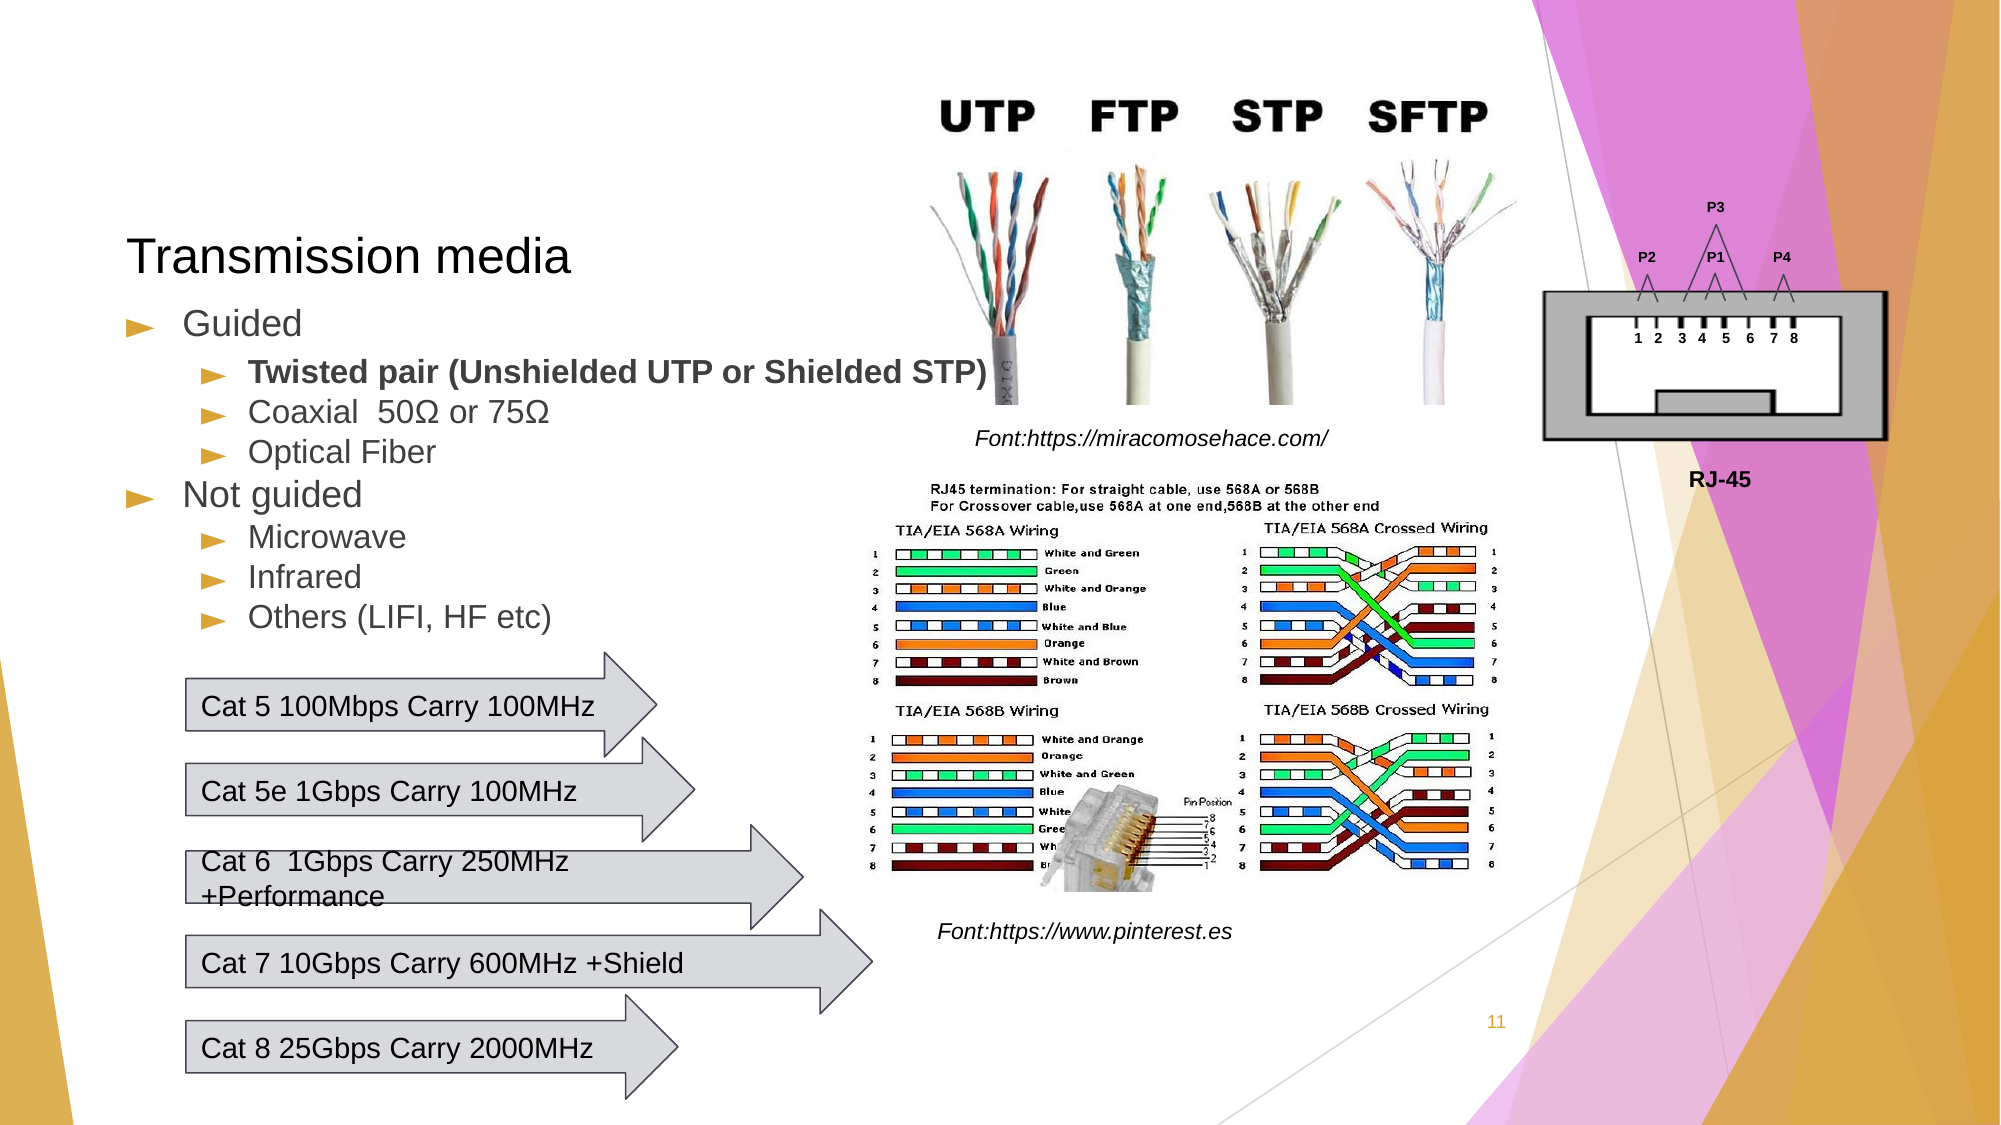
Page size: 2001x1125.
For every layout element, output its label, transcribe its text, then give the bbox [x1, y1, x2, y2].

text_box Font:https://www.pinterest.es [922, 902, 1415, 958]
text_box Cat 5e 1Gbps Carry 100MHz [185, 737, 695, 842]
picture [817, 484, 1541, 892]
slide_number ‹#› [1409, 991, 1522, 1051]
text_box Cat 7 10Gbps Carry 600MHz +Shield [185, 909, 873, 1014]
text_box Cat 8 25Gbps Carry 2000MHz [185, 994, 679, 1100]
text_box Cat 6 1Gbps Carry 250MHz +Performance [185, 824, 804, 930]
text_box Font:https://miracomosehace.com/ [959, 414, 1452, 465]
text_box Cat 5 100Mbps Carry 100MHz [185, 652, 657, 758]
list Guided Twisted pair (Unshielded UTP or Shielded STP) Coaxial 50Ω or 75Ω Optical Fiber Not guided Microwave Infrared Others (LIFI, HF etc) [111, 292, 1507, 543]
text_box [1513, 188, 1928, 526]
picture [902, 55, 1522, 405]
text_box Transmission media [111, 216, 897, 292]
